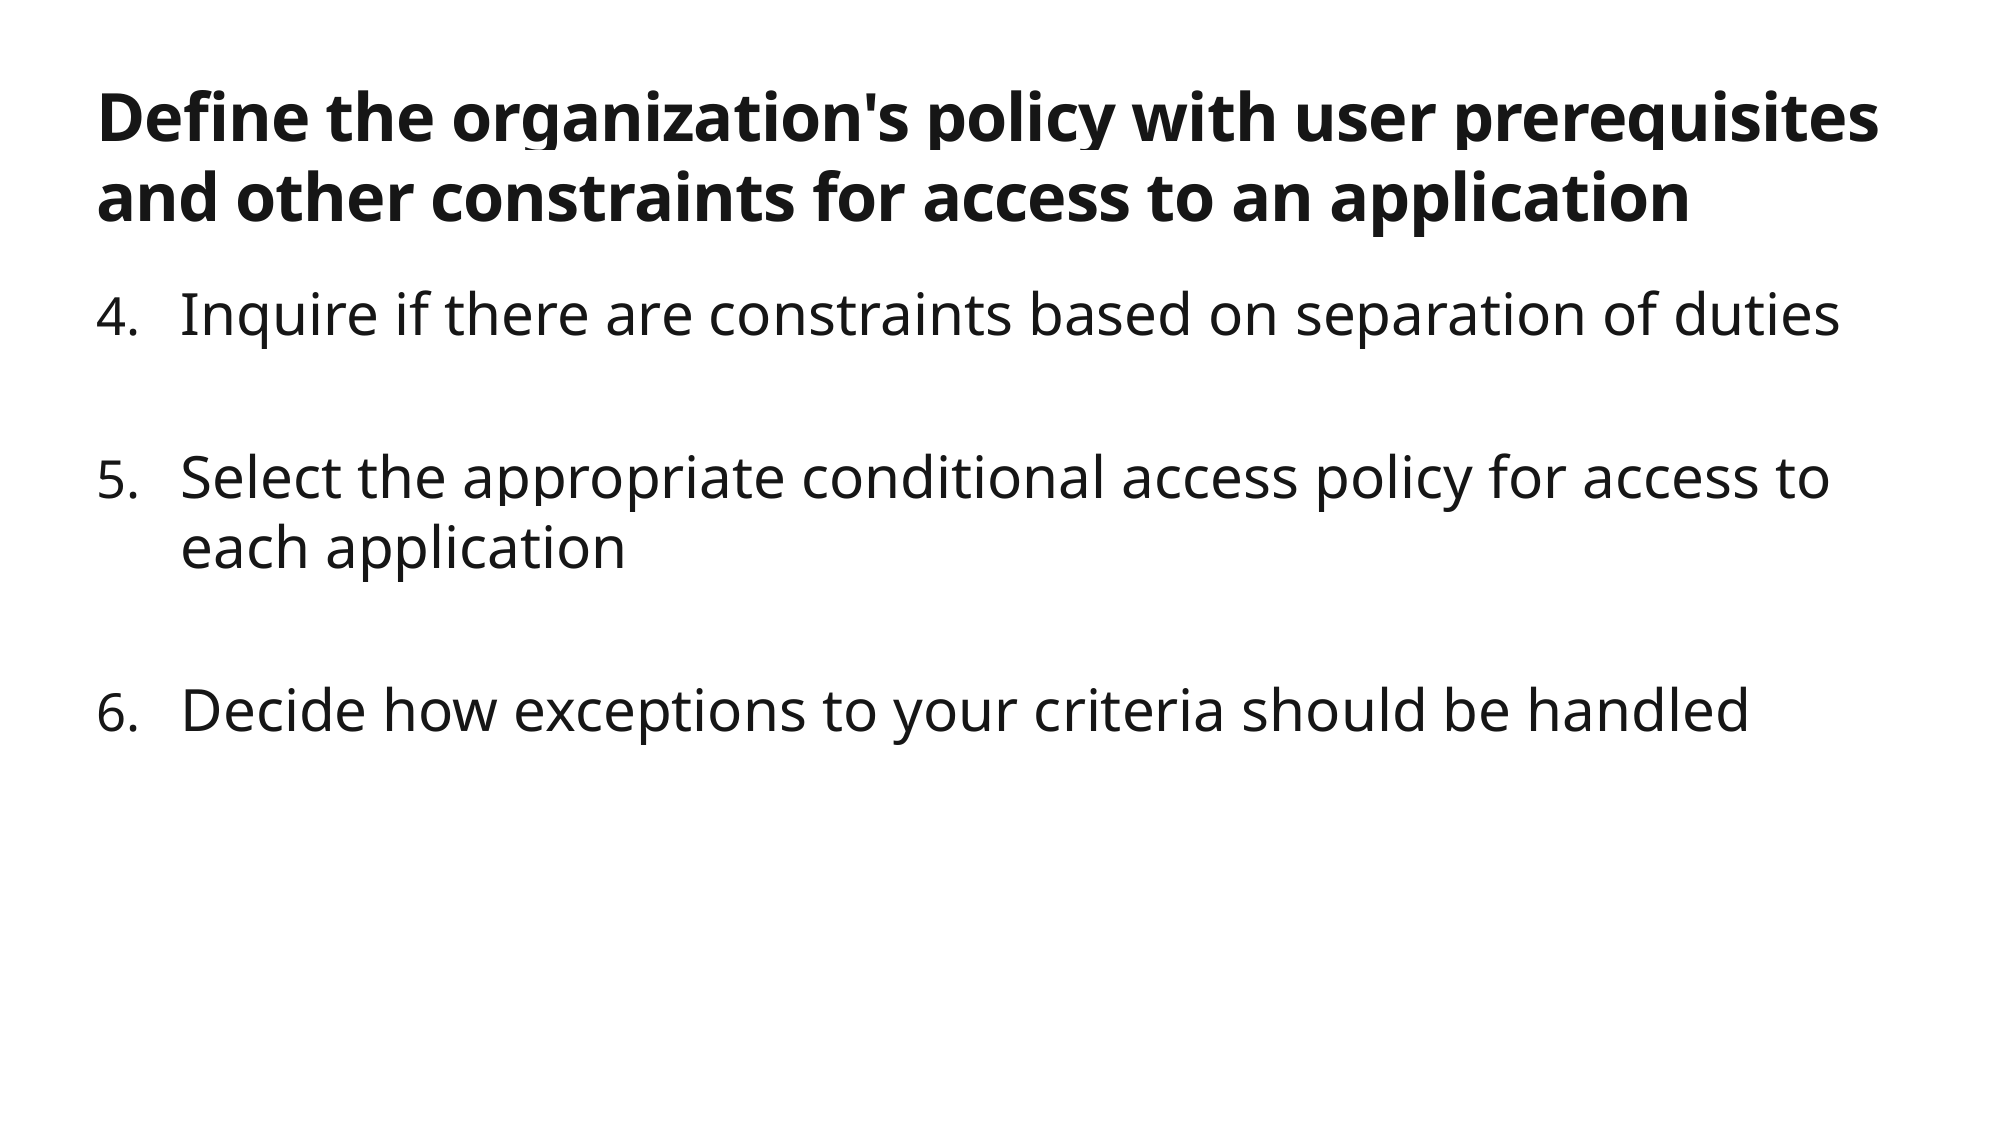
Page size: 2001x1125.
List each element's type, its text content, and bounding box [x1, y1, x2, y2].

title Define the organization's policy with user prerequisites and other constraints for access to an application [96, 75, 1904, 237]
list Inquire if there are constraints based on separation of duties Select the appropriate conditional access policy for access to each application Decide how exceptions to your criteria should be handled [96, 276, 1904, 758]
